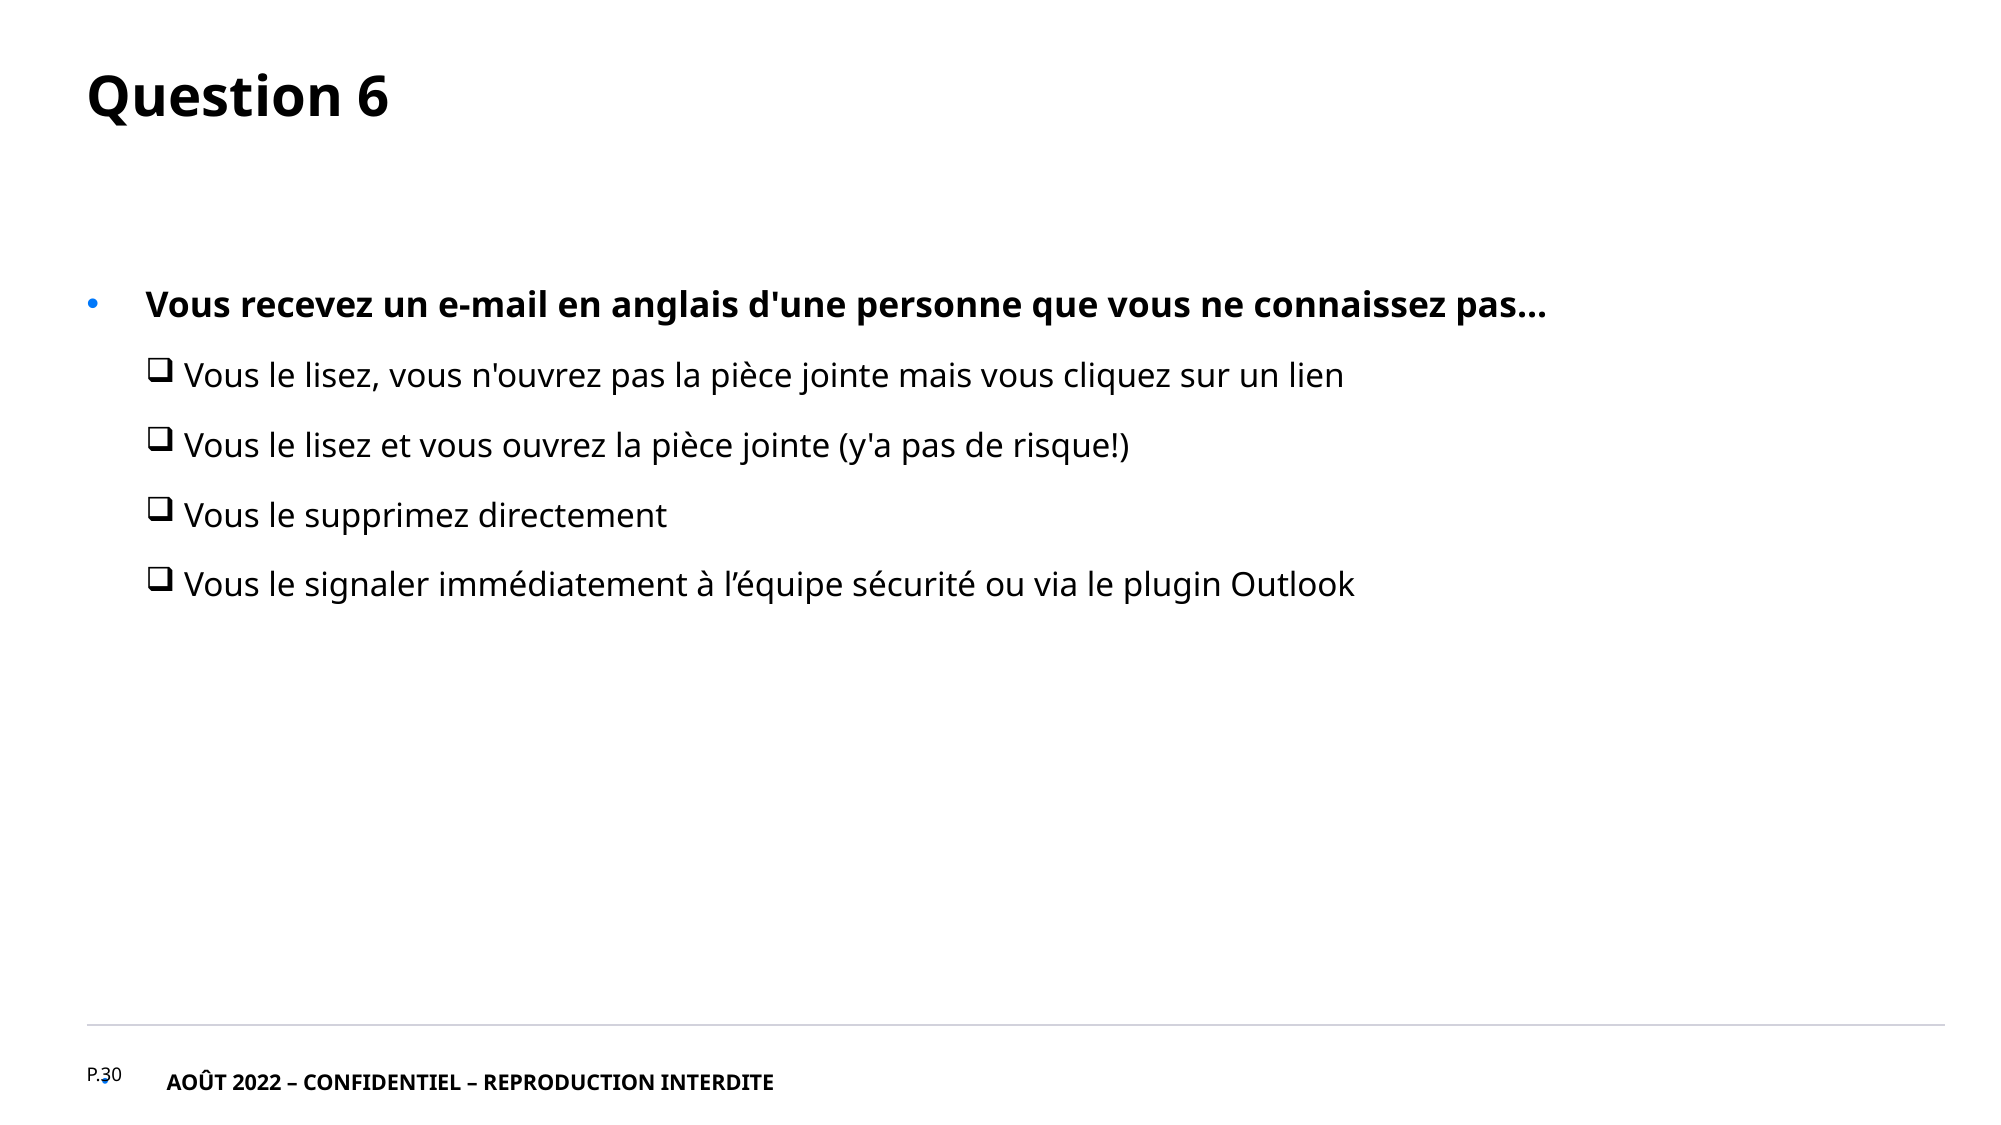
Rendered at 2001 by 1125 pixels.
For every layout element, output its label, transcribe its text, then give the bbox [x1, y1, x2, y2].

slide_number p.30 [86, 1057, 140, 1095]
list Vous recevez un e-mail en anglais d'une personne que vous ne connaissez pas... Vous le lisez, vous n'ouvrez pas la pièce jointe mais vous cliquez sur un lien Vous le lisez et vous ouvrez la pièce jointe (y'a pas de risque!) Vous le supprimez directement Vous le signaler immédiatement à l’équipe sécurité ou via le plugin Outlook [86, 279, 1946, 759]
title Question 6 [86, 59, 1946, 204]
